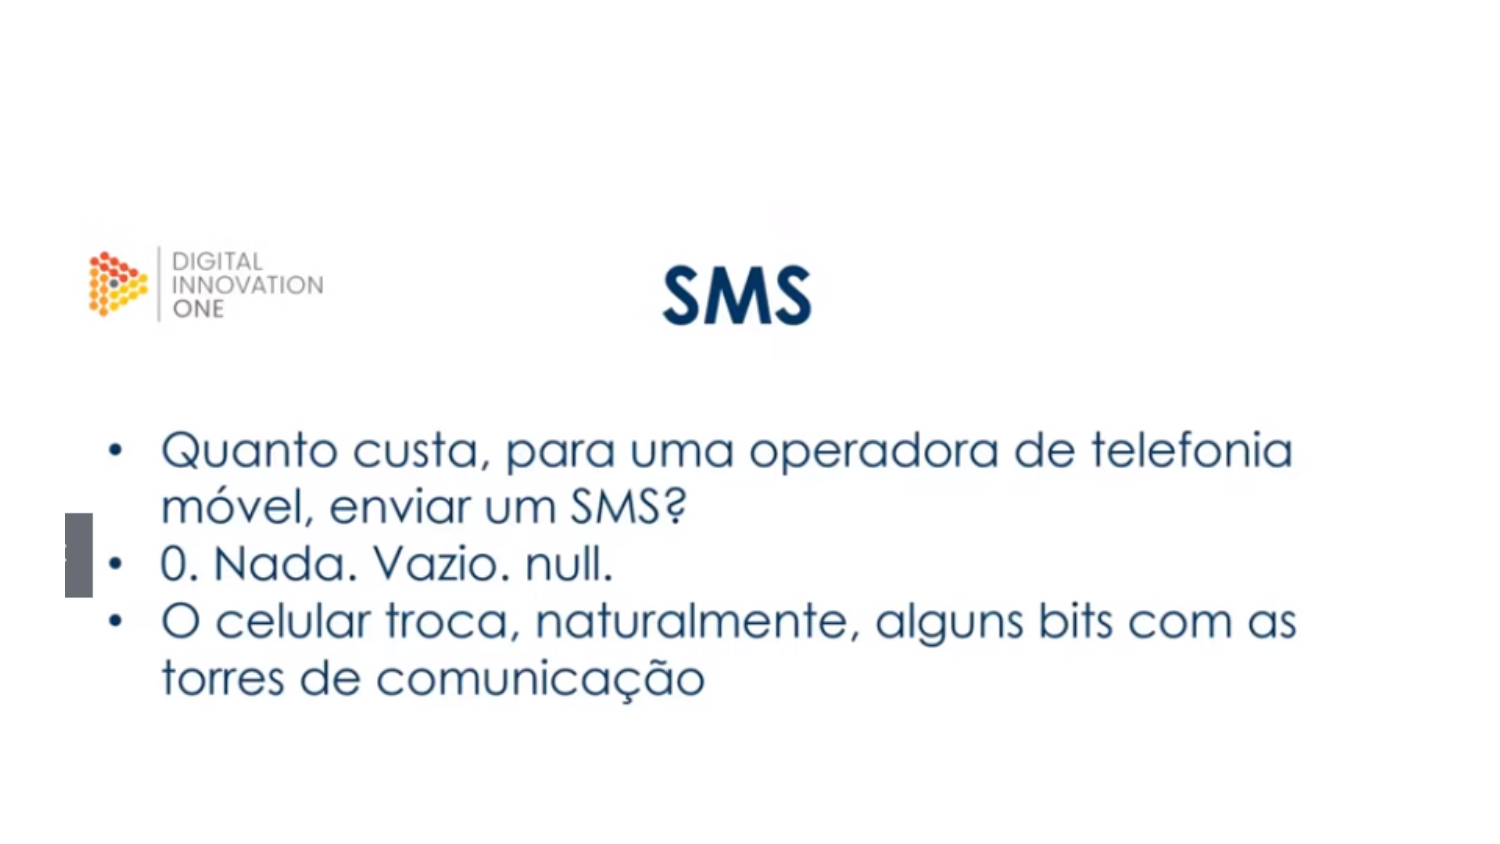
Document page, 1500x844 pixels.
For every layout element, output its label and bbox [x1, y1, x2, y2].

picture [65, 200, 1351, 750]
